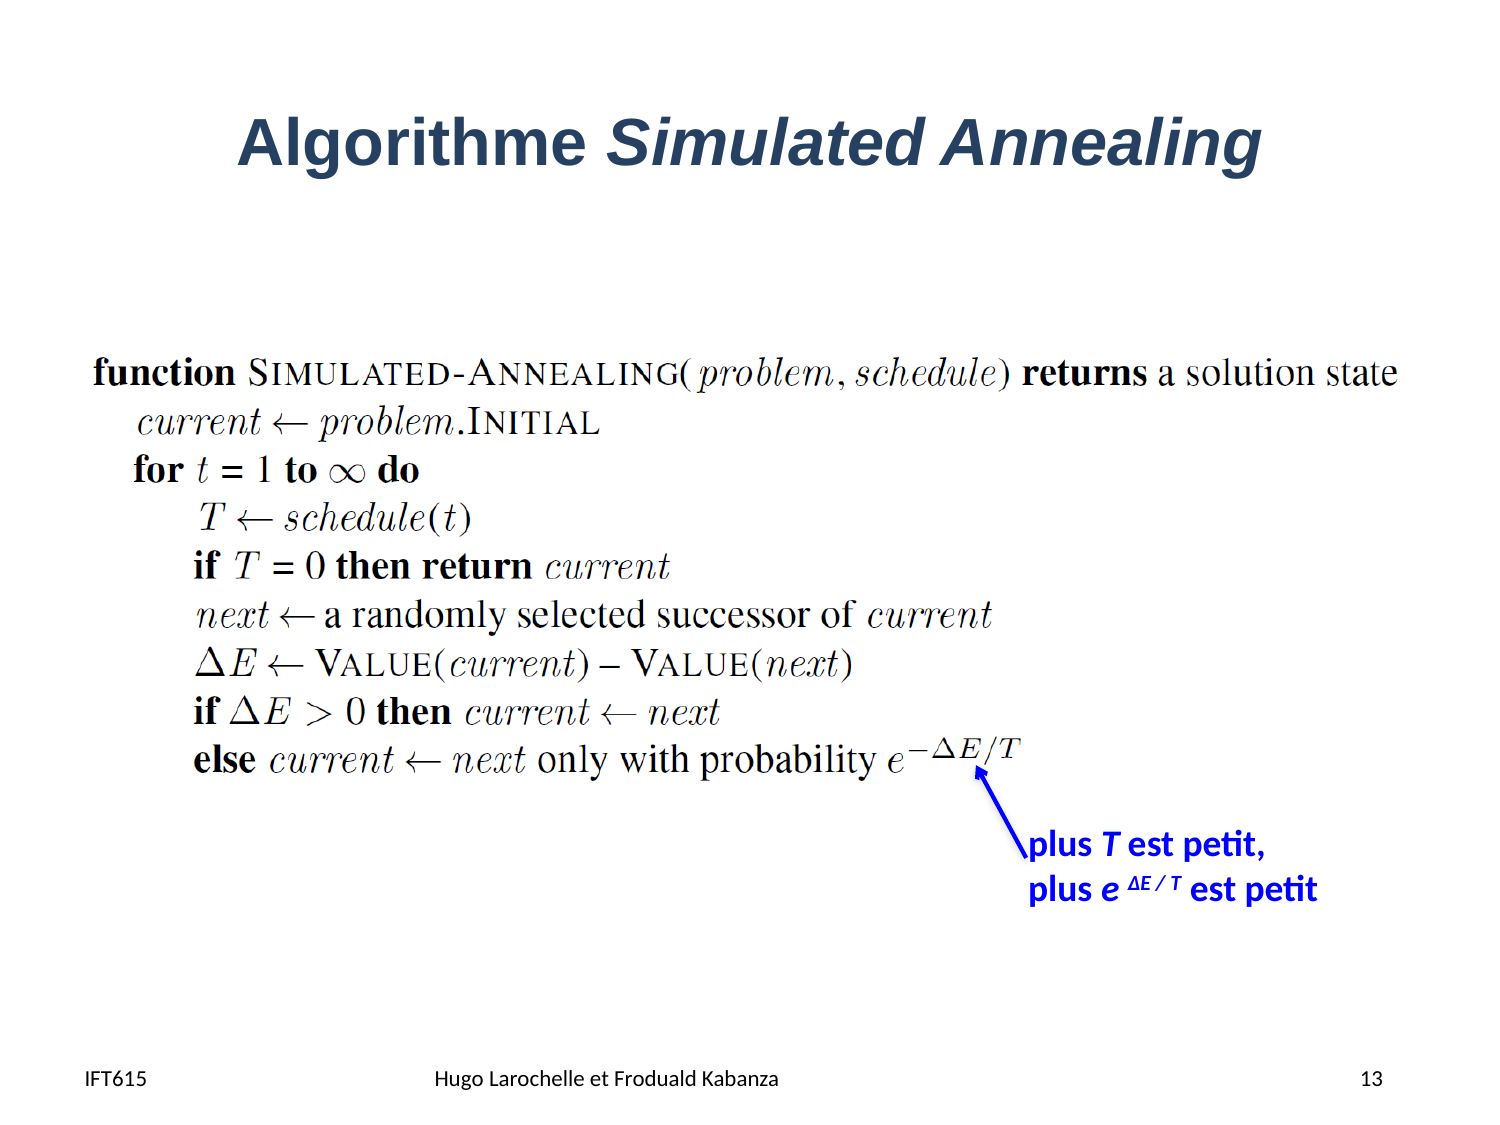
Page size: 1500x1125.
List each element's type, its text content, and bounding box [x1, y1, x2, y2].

footer IFT615 [69, 1056, 200, 1117]
slide_number Hugo Larochelle et Froduald Kabanza [419, 1056, 950, 1117]
slide_number 13 [1344, 1056, 1431, 1117]
picture [82, 344, 1418, 781]
text_box plus T est petit, plus e ΔE / T est petit [1013, 811, 1345, 917]
title Algorithme Simulated Annealing [75, 45, 1425, 233]
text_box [975, 764, 1027, 859]
